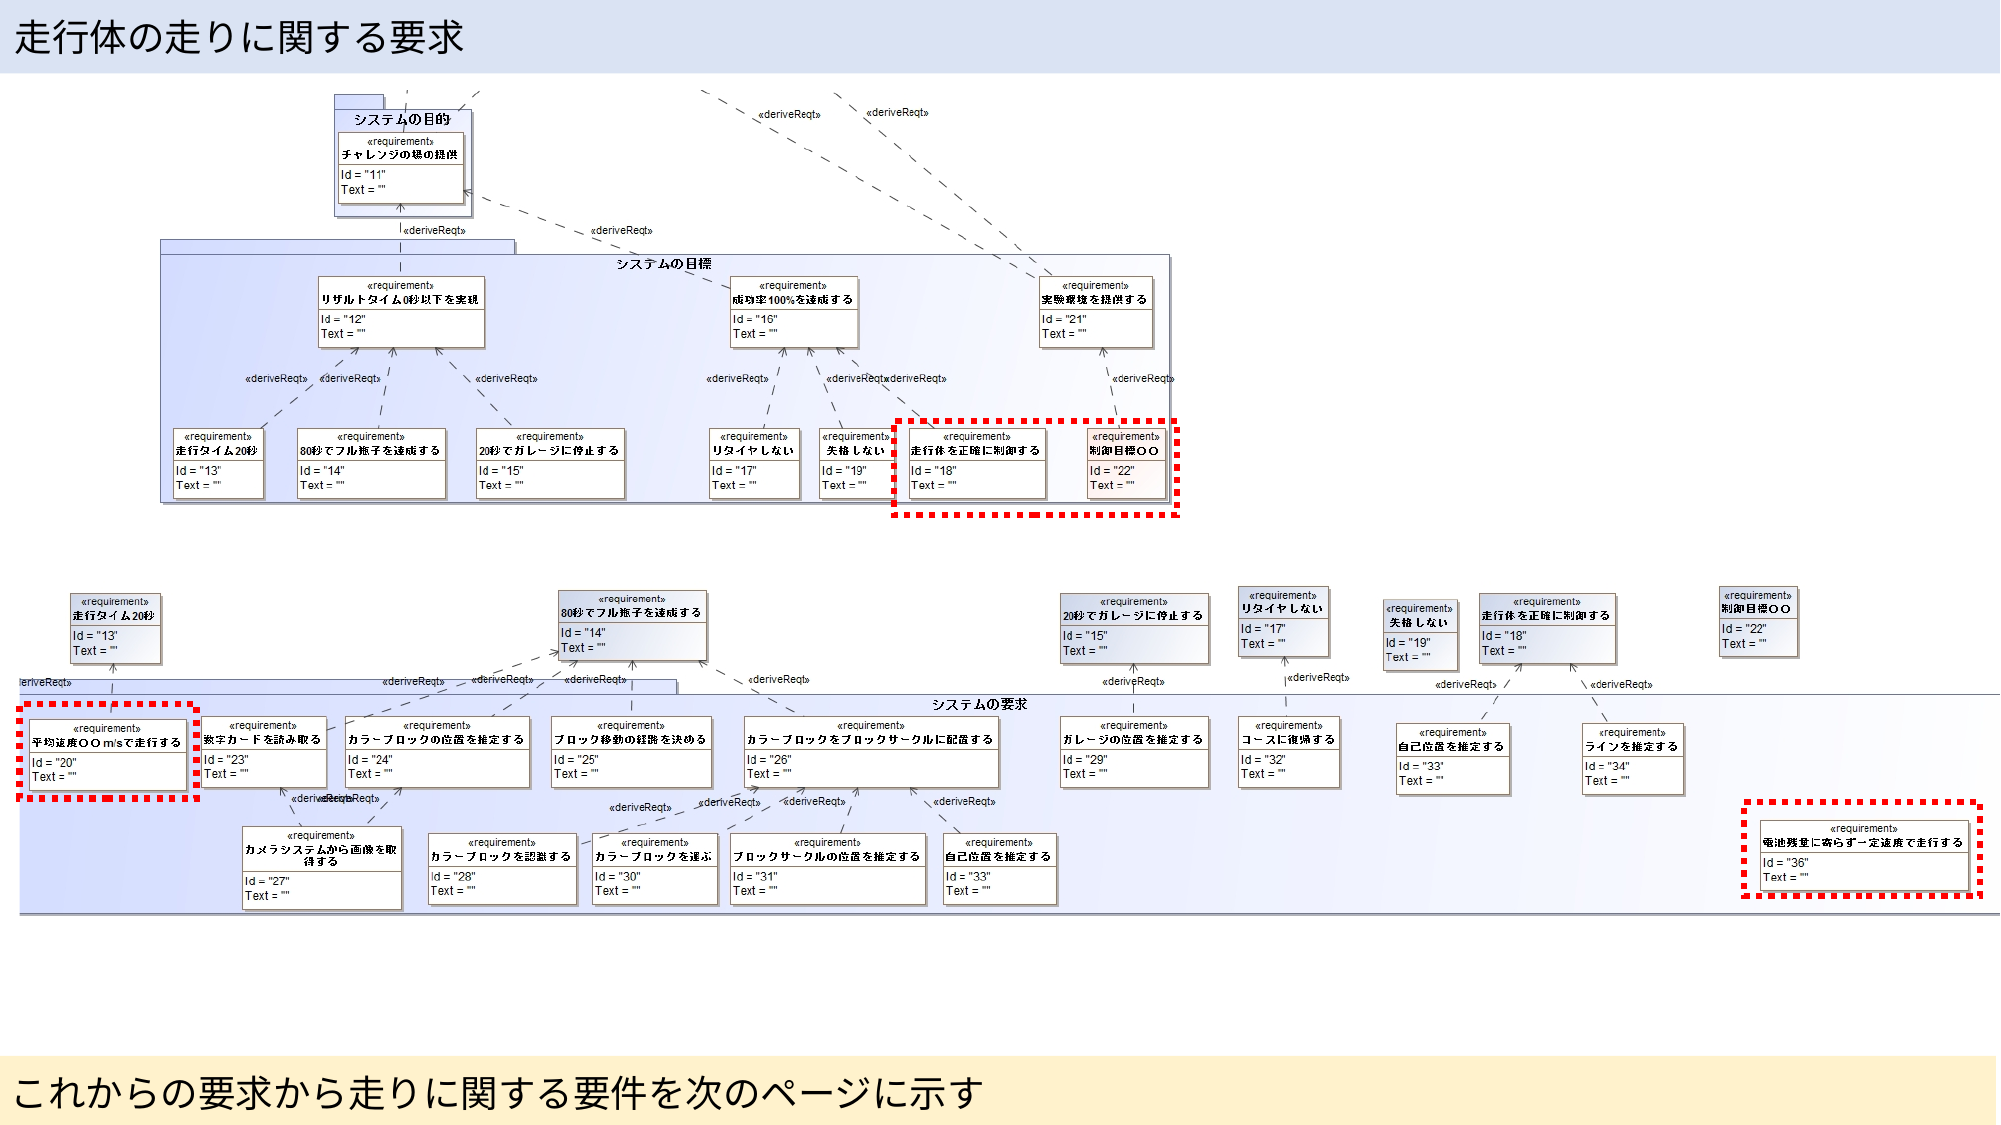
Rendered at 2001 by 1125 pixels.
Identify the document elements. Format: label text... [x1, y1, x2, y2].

text_box これからの要求から走りに関する要件を次のページに示す [0, 1055, 1997, 1125]
text_box 走行体の走りに関する要求 [0, 0, 2000, 74]
picture [19, 89, 2000, 918]
